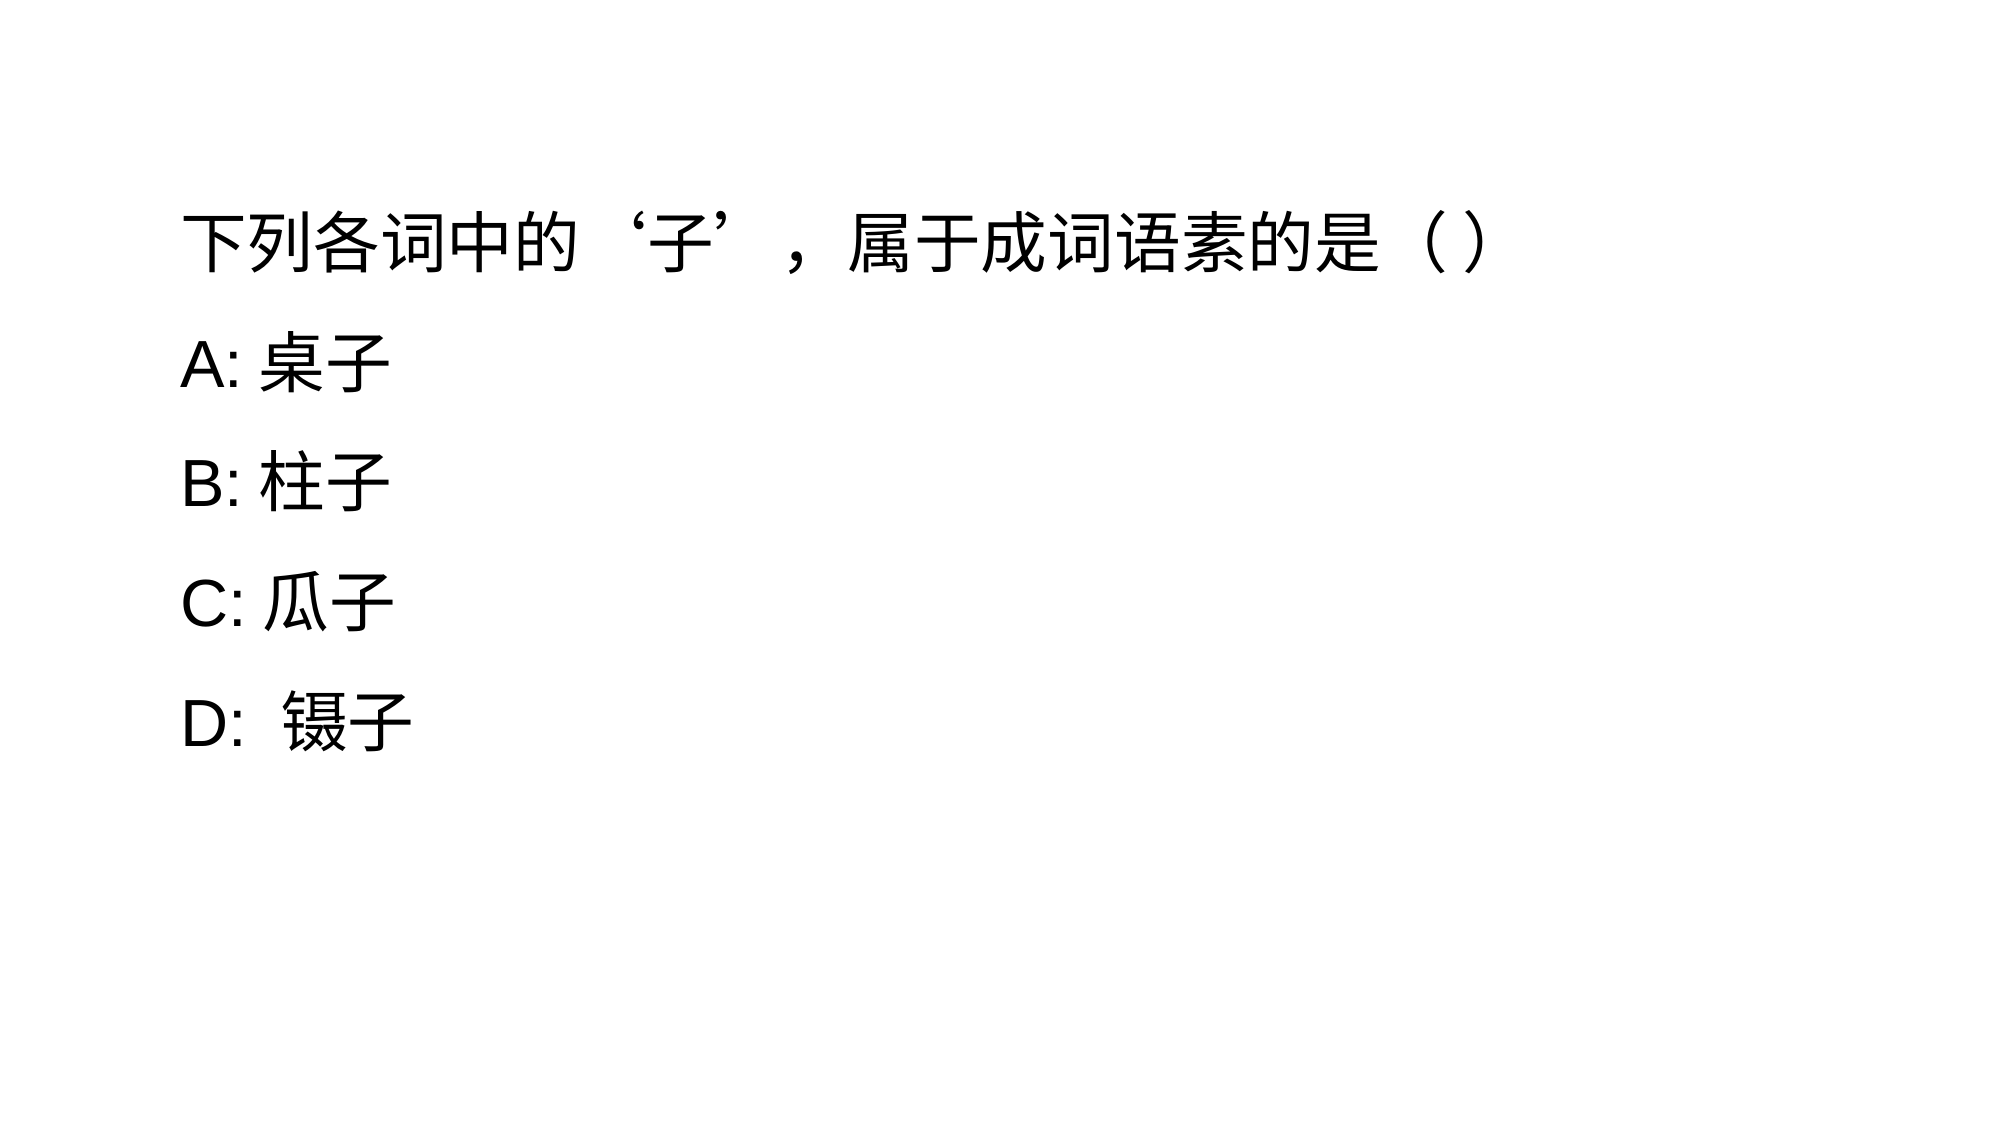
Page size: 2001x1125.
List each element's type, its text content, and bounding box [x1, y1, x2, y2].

text_box 下列各词中的‘子’，属于成词语素的是（ ） A:桌子 B:柱子 C:瓜子 D: 镊子 [165, 153, 1678, 768]
